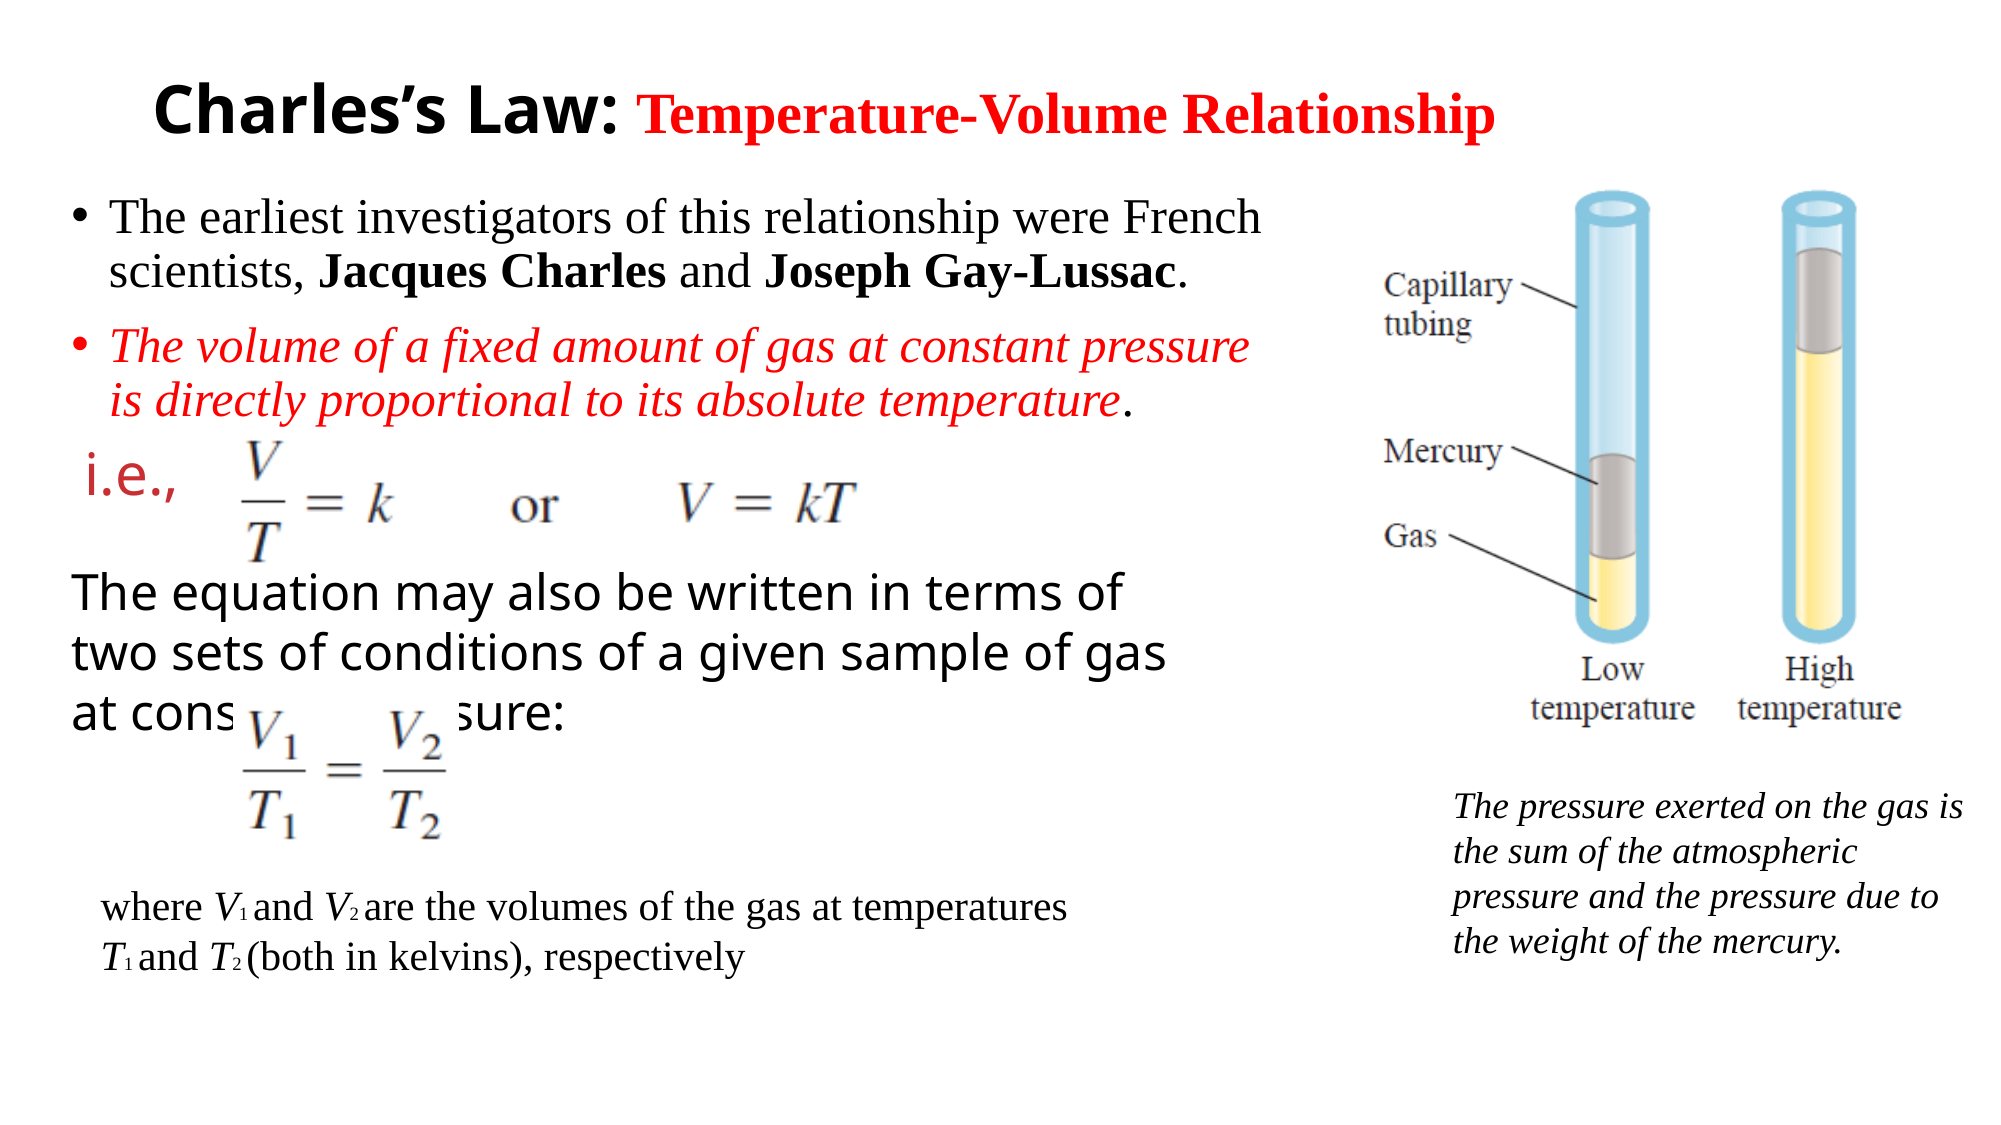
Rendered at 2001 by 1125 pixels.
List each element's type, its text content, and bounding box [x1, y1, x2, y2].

picture [233, 695, 459, 852]
text_box where V1 and V2 are the volumes of the gas at temperatures T1 and T2 (both in kelvins), respectively [85, 871, 1086, 987]
title Charles’s Law: Temperature-Volume Relationship [137, 59, 1863, 165]
text_box i.e., [70, 429, 271, 518]
text_box The equation may also be written in terms of two sets of conditions of a given sample of gas at constant pressure: [56, 553, 1232, 749]
text_box The pressure exerted on the gas is the sum of the atmospheric pressure and the pressure due to the weight of the mercury. [1438, 773, 2000, 969]
list The earliest investigators of this relationship were French scientists, Jacques Charles and Joseph Gay-Lussac. The volume of a fixed amount of gas at constant pressure is directly proportional to its absolute temperature. [56, 183, 1306, 1014]
picture [207, 435, 866, 567]
picture [1369, 182, 1910, 737]
